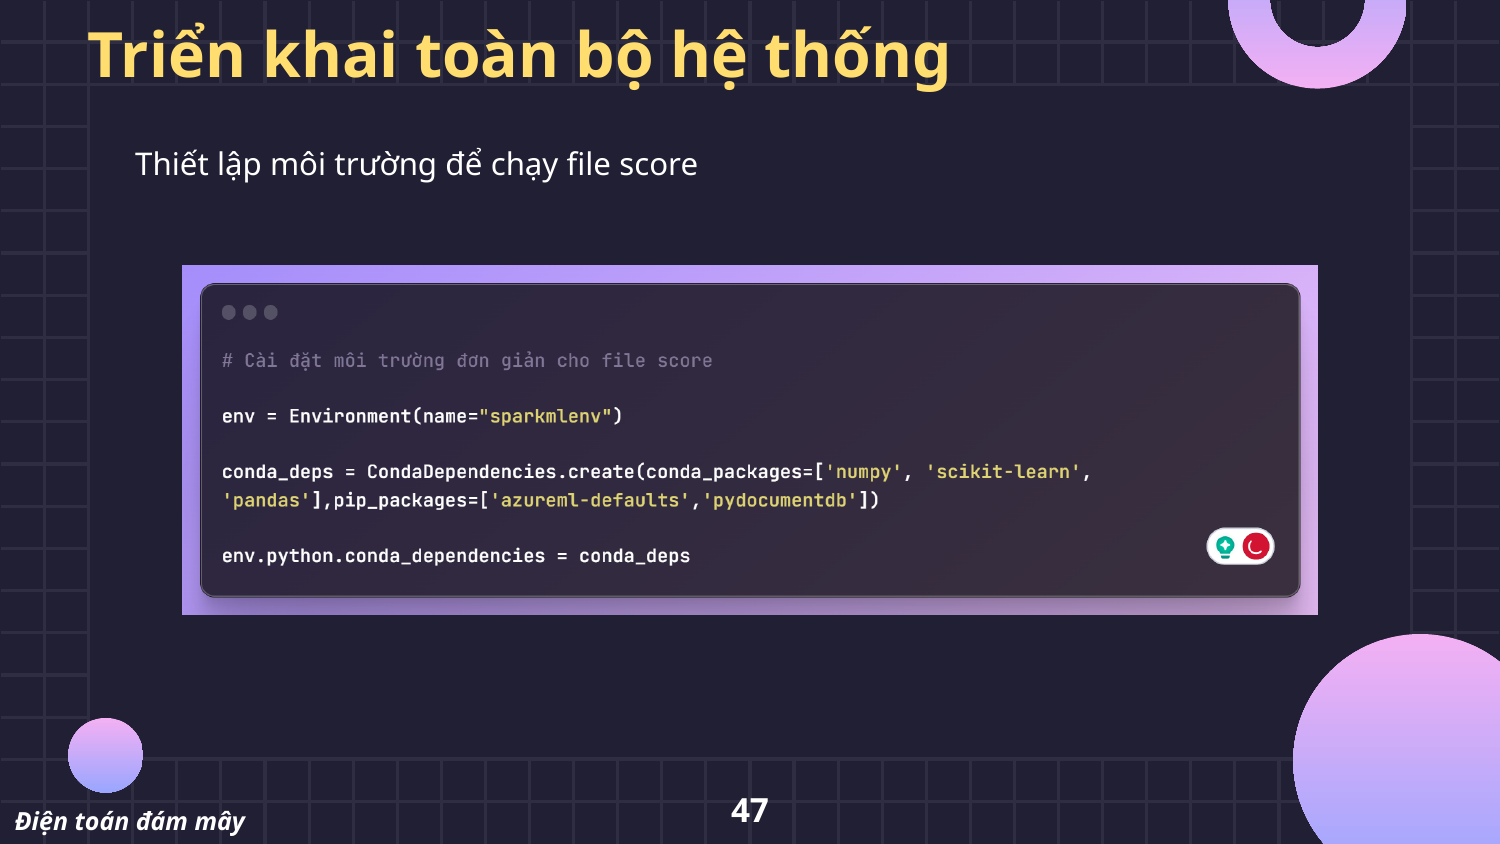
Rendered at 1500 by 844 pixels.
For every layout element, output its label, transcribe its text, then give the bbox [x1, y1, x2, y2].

subtitle Thiết lập môi trường để chạy file score [91, 110, 1409, 734]
text_box Điện toán đám mây [0, 783, 492, 844]
picture [181, 265, 1319, 616]
title Triển khai toàn bộ hệ thống [72, 14, 1338, 90]
text_box 47 [712, 782, 788, 843]
